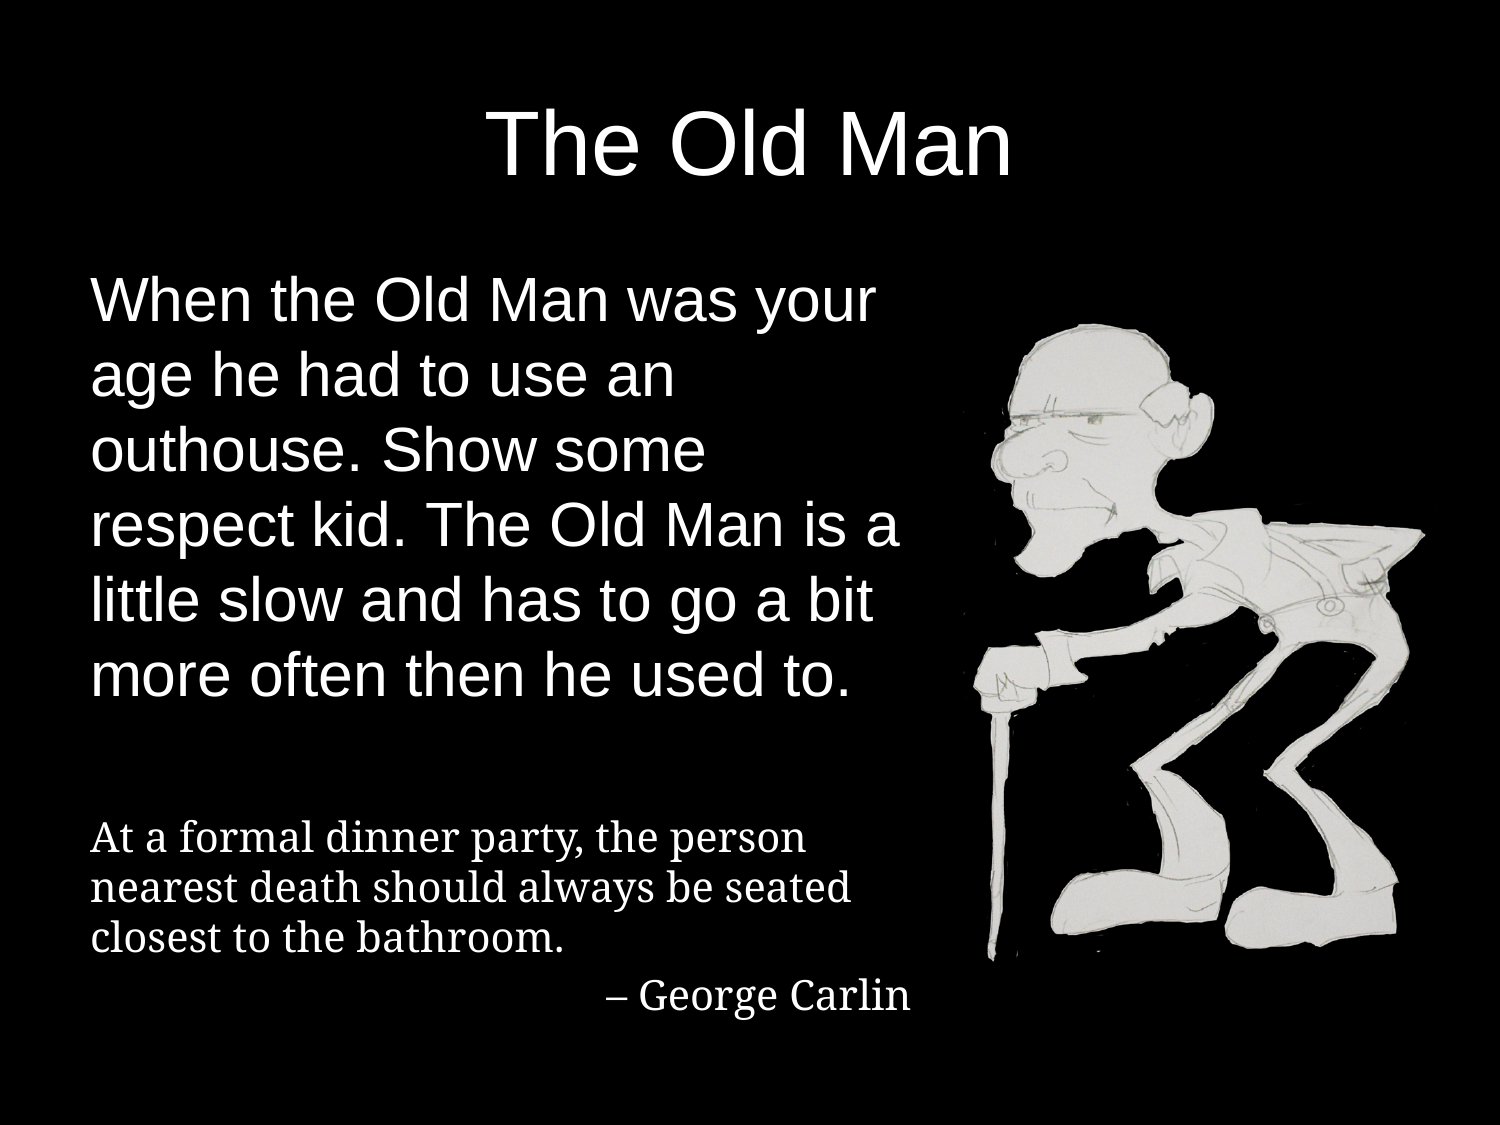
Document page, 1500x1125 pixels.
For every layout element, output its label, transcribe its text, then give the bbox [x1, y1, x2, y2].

title The Old Man [75, 45, 860, 233]
picture [865, 0, 1499, 1125]
list When the Old Man was your age he had to use an outhouse. Show some respect kid. The Old Man is a little slow and has to go a bit more often then he used to. At a formal dinner party, the person nearest death should always be seated closest to the bathroom. – George Carlin [75, 251, 860, 995]
